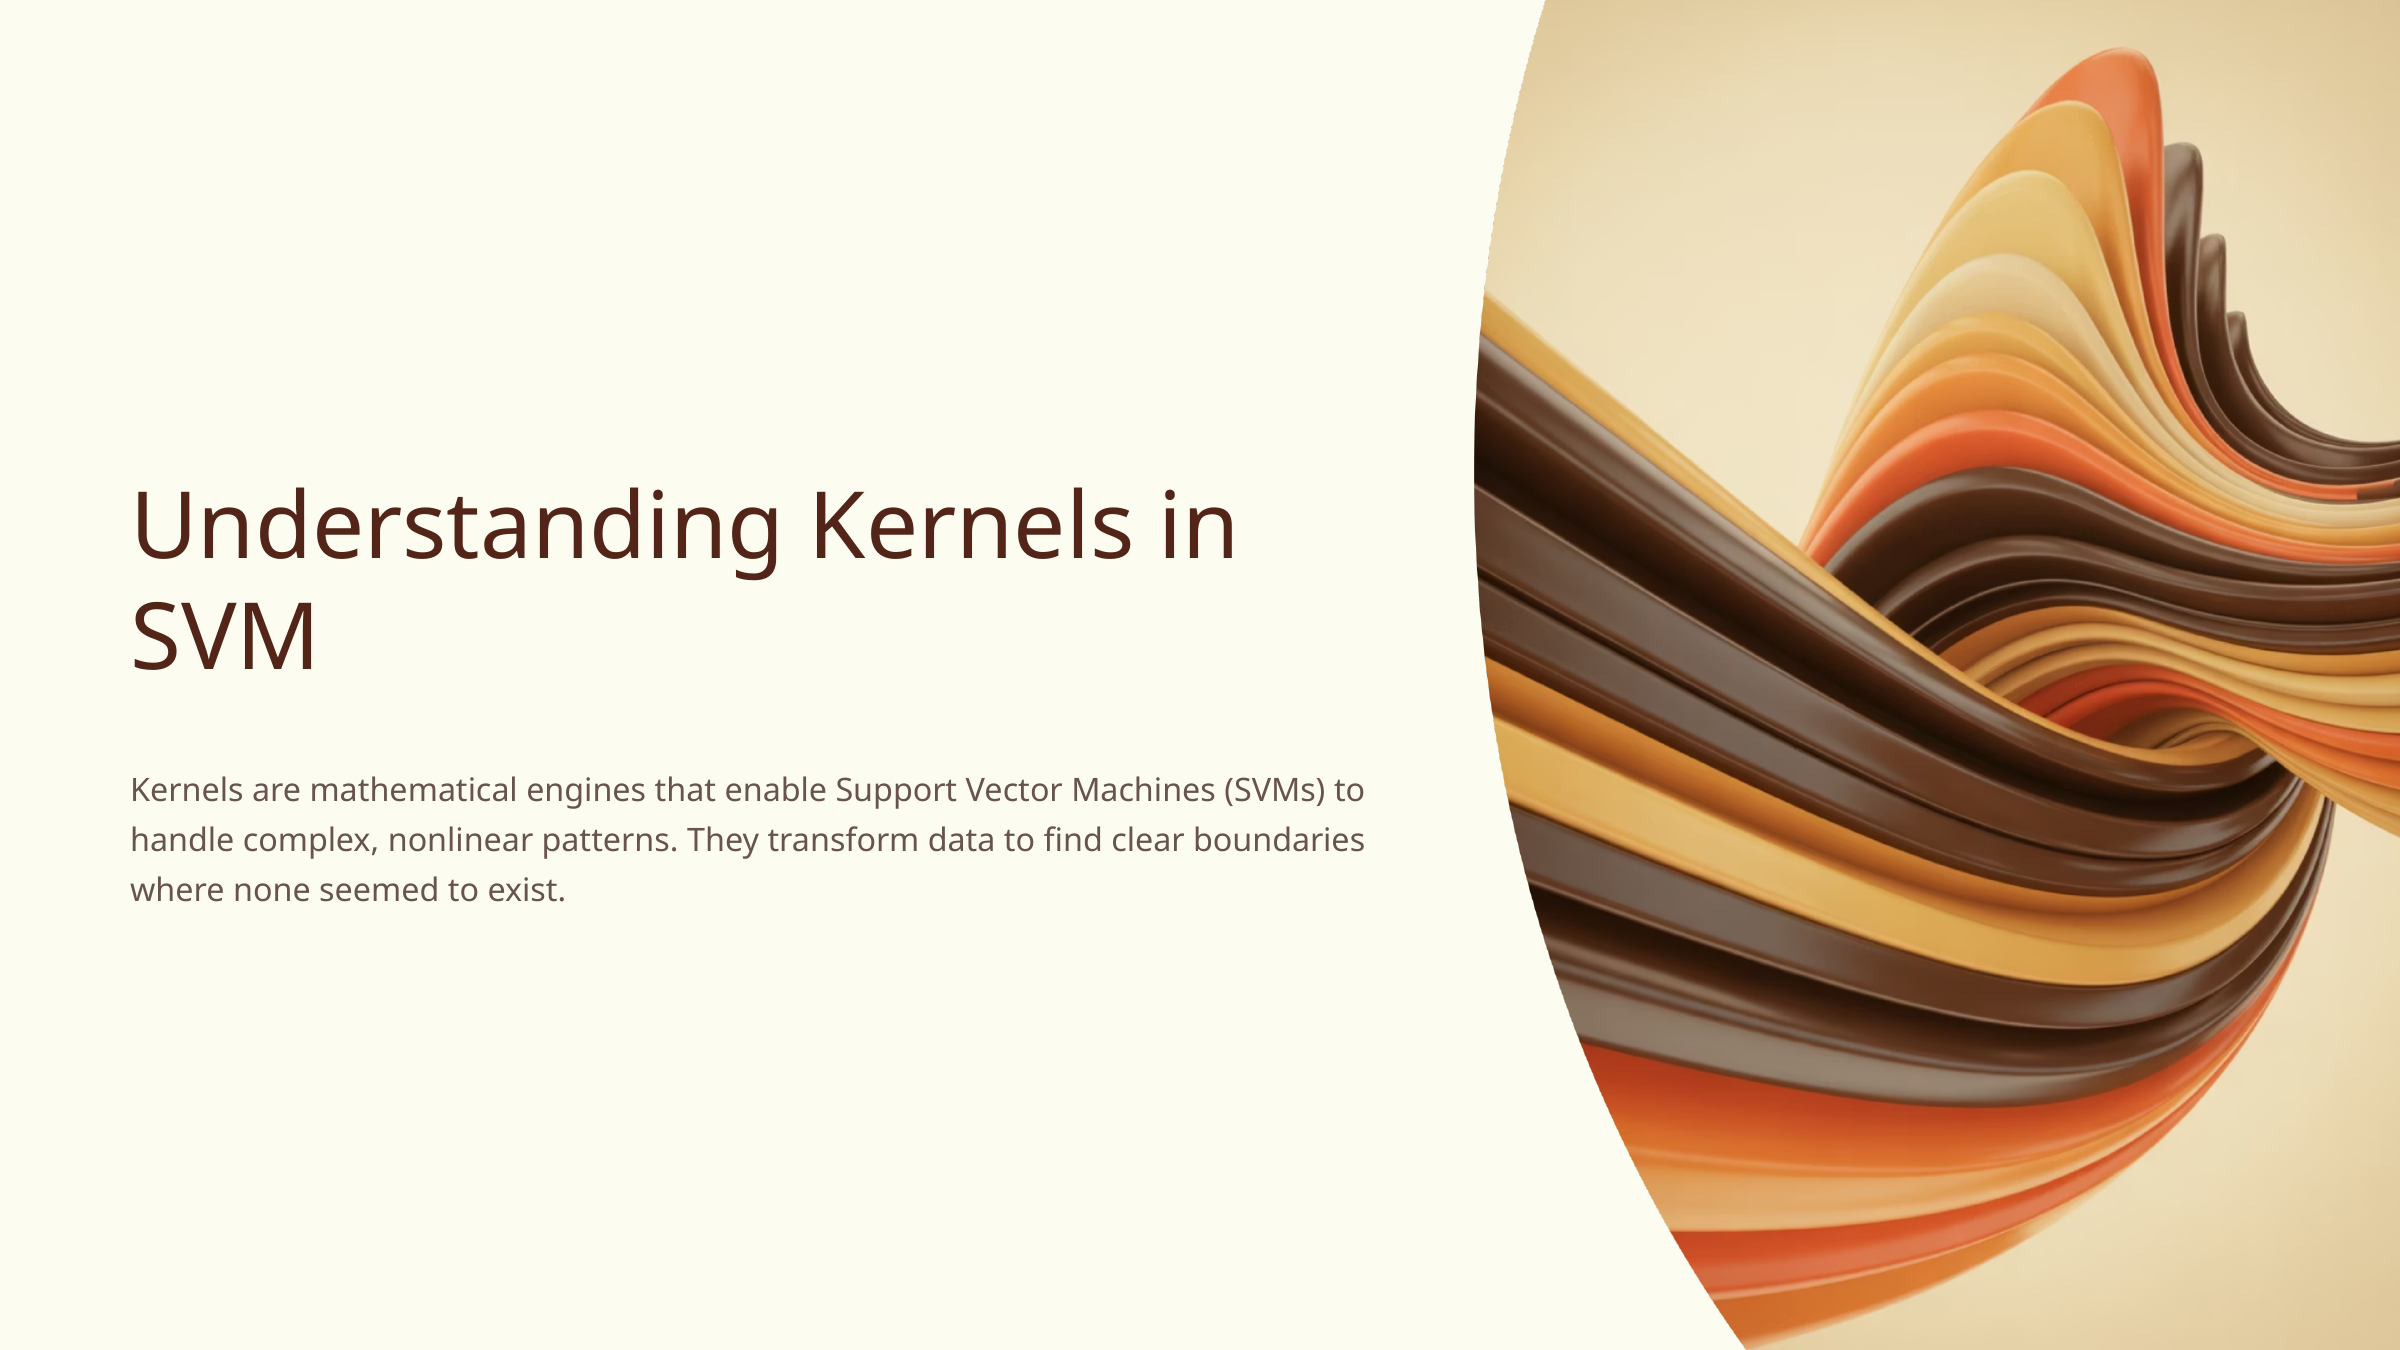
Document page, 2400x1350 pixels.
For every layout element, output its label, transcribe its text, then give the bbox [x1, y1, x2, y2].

picture [1454, 0, 2400, 1350]
text_box Understanding Kernels in SVM [130, 465, 1370, 709]
text_box Kernels are mathematical engines that enable Support Vector Machines (SVMs) to handle complex, nonlinear patterns. They transform data to find clear boundaries where none seemed to exist. [130, 757, 1370, 885]
